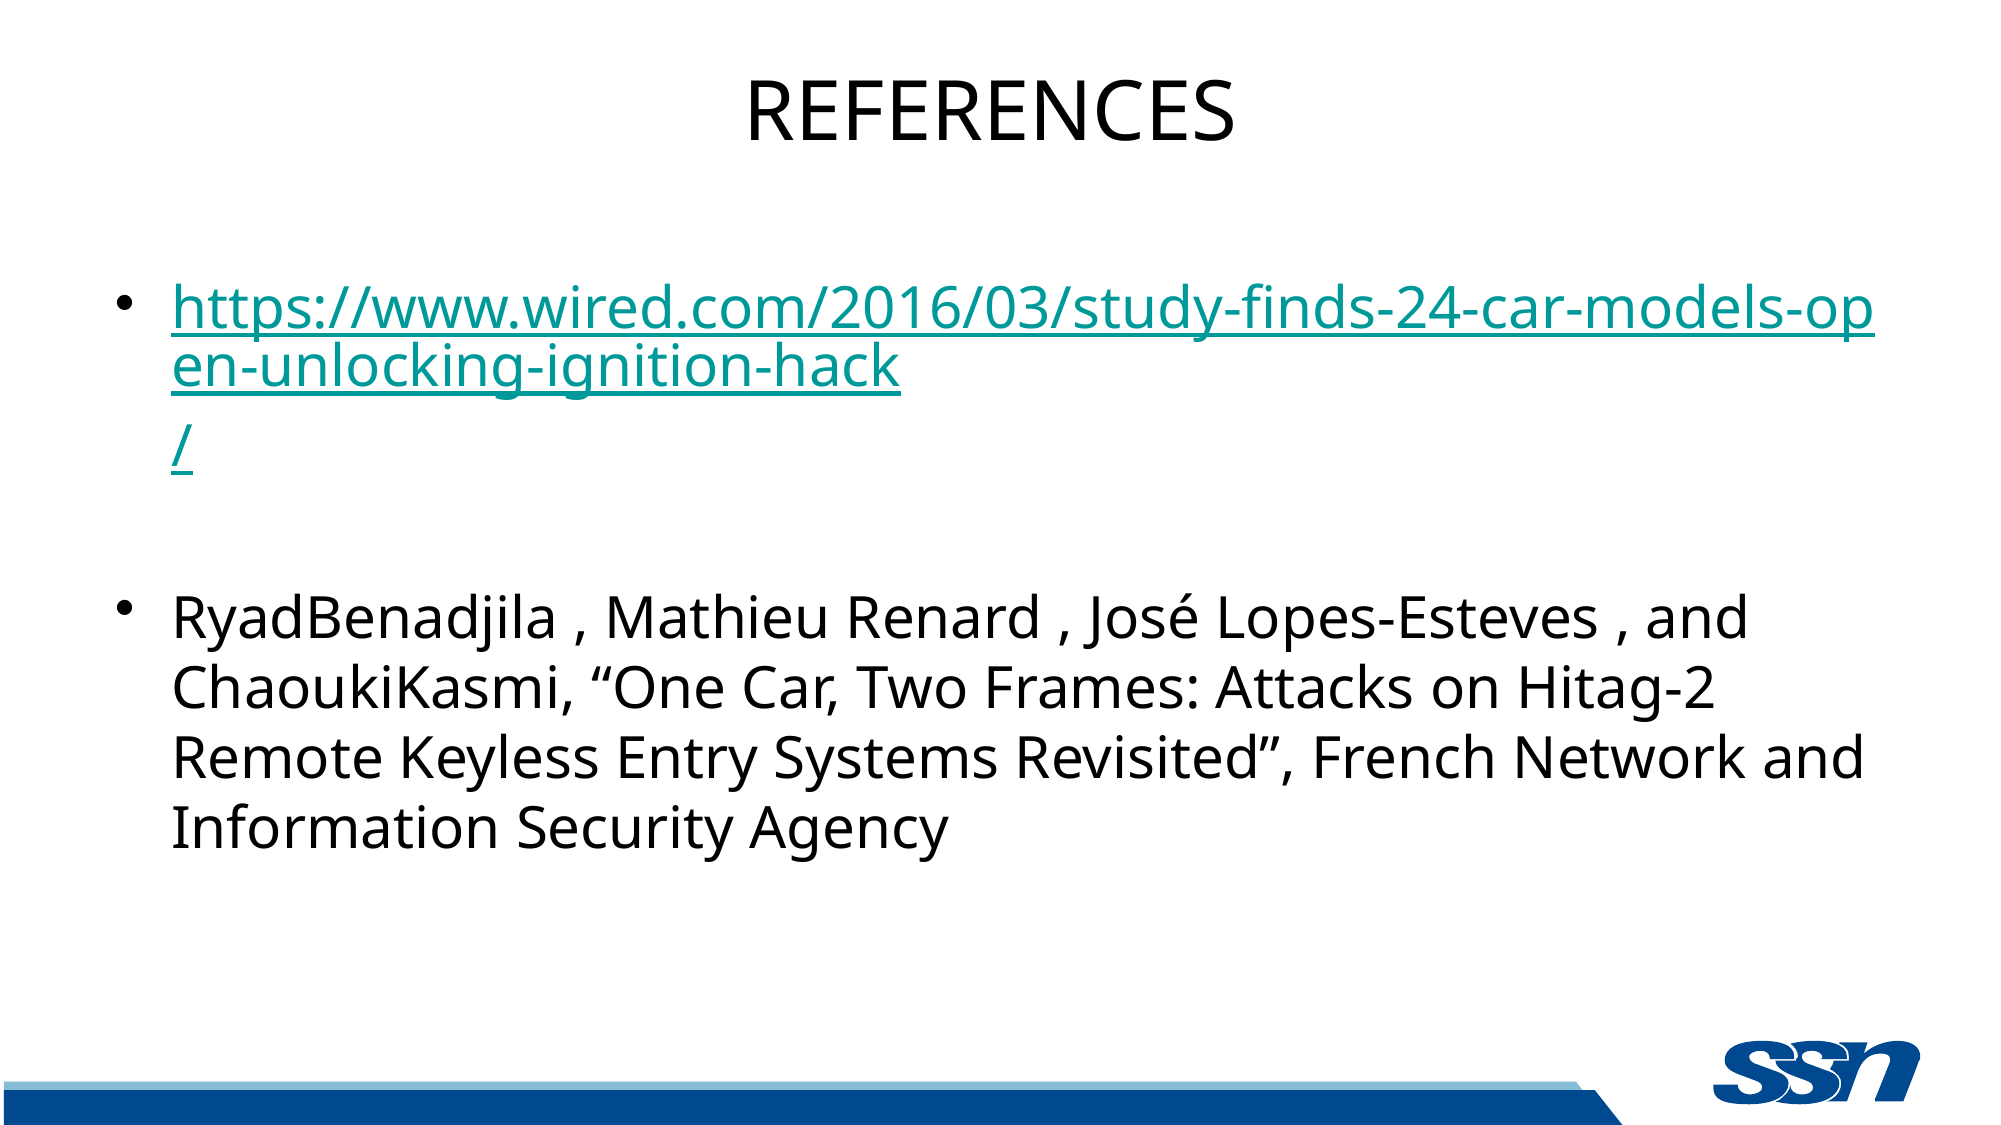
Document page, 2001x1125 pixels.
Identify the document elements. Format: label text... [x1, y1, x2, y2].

title REFERENCES [49, 28, 1932, 186]
list https://www.wired.com/2016/03/study-finds-24-car-models-open-unlocking-ignition-hack/ RyadBenadjila , Mathieu Renard , José Lopes-Esteves , and ChaoukiKasmi, “One Car, Two Frames: Attacks on Hitag-2 Remote Keyless Entry Systems Revisited”, French Network and Information Security Agency [99, 262, 1901, 1006]
